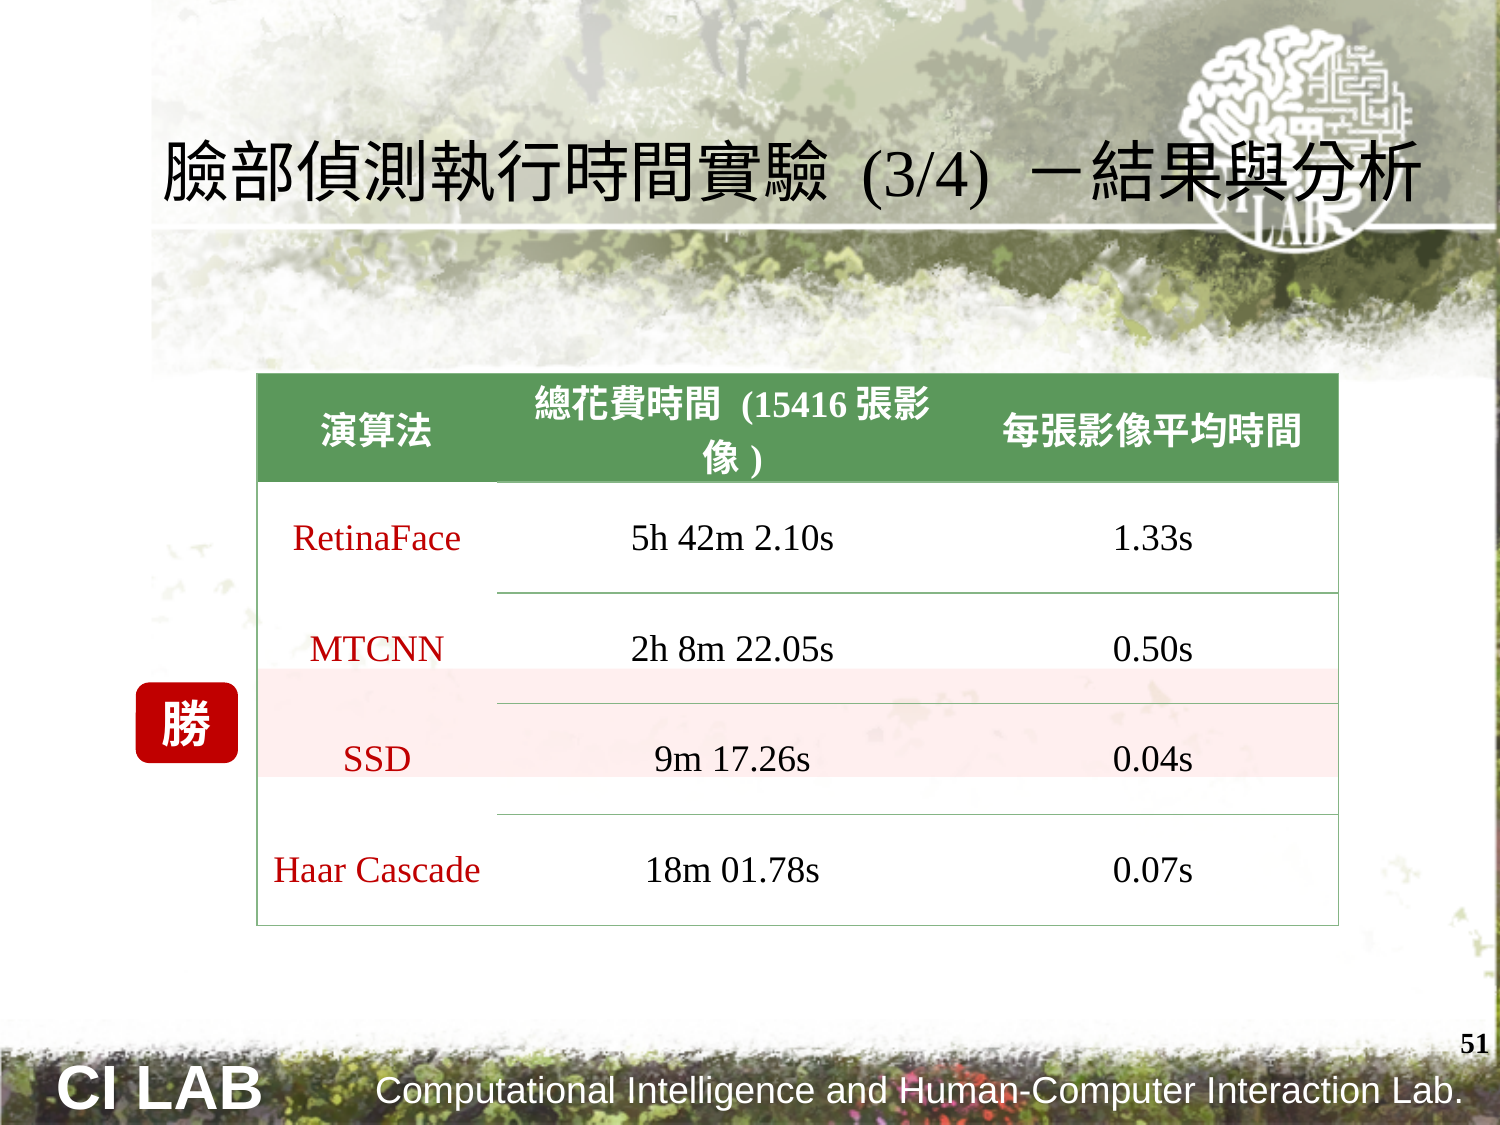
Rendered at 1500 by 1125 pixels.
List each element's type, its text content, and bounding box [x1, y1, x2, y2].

picture [0, 0, 1500, 1125]
table_cell MTCNN [258, 593, 497, 704]
title 臉部偵測執行時間實驗 (3/4) －結果與分析 [147, 31, 1448, 219]
table_cell 9m 17.26s [497, 704, 968, 814]
table_cell Haar Cascade [258, 815, 497, 925]
text_box 勝 [133, 680, 241, 766]
table_cell 0.04s [968, 704, 1338, 814]
table_cell 2h 8m 22.05s [497, 594, 968, 703]
table_header 演算法 [258, 374, 497, 482]
table_cell RetinaFace [258, 482, 497, 593]
table_cell 0.07s [968, 815, 1338, 925]
table_cell 5h 42m 2.10s [497, 483, 968, 592]
table_cell 1.33s [968, 483, 1338, 592]
table_cell 18m 01.78s [497, 815, 968, 925]
table_header 總花費時間 (15416張影像) [497, 374, 968, 481]
table_cell 0.50s [968, 594, 1338, 703]
table_header 每張影像平均時間 [968, 374, 1338, 481]
table_cell SSD [258, 704, 497, 815]
slide_number 51 [1426, 985, 1500, 1067]
